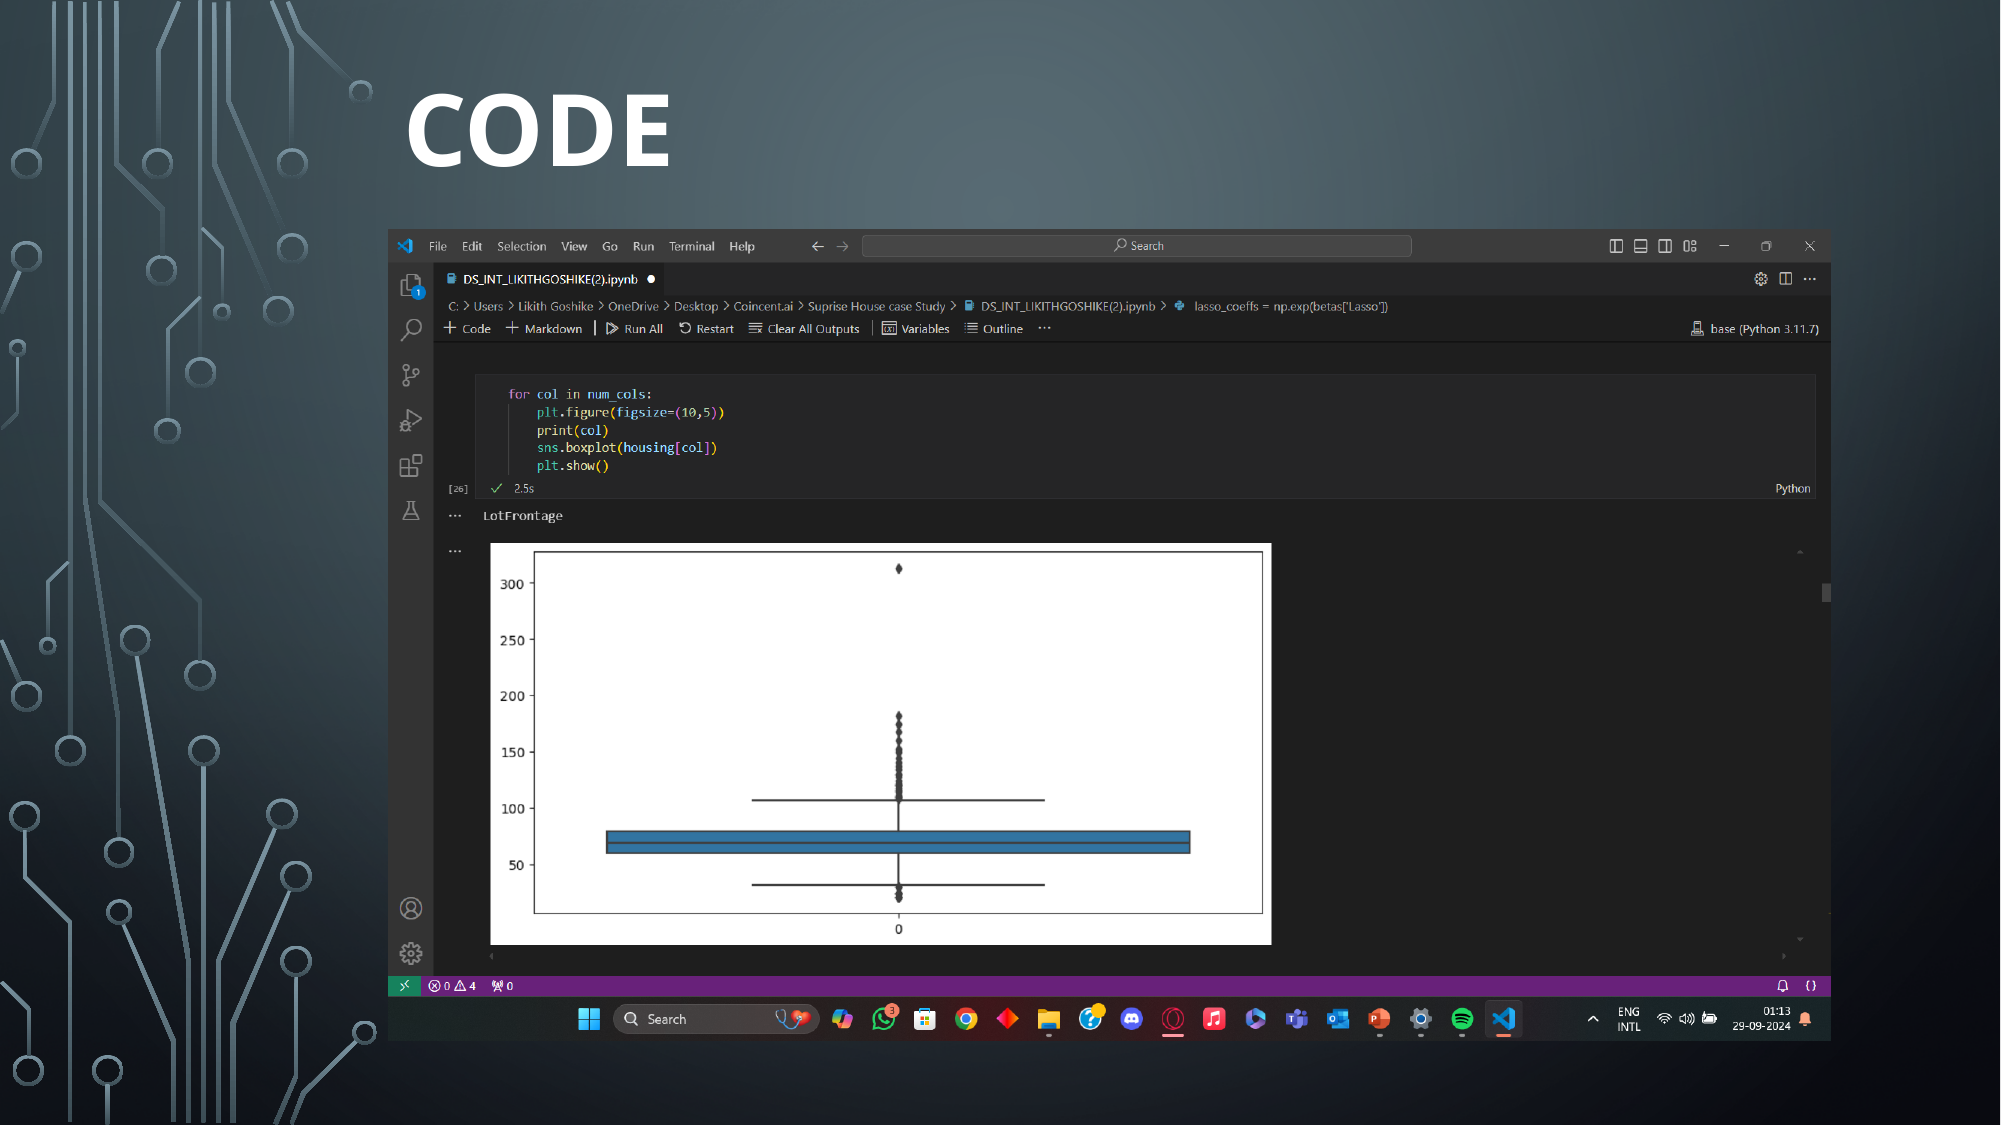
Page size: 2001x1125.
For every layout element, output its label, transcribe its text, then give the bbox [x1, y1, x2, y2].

title CODE [388, 0, 1831, 196]
picture [387, 228, 1831, 1041]
